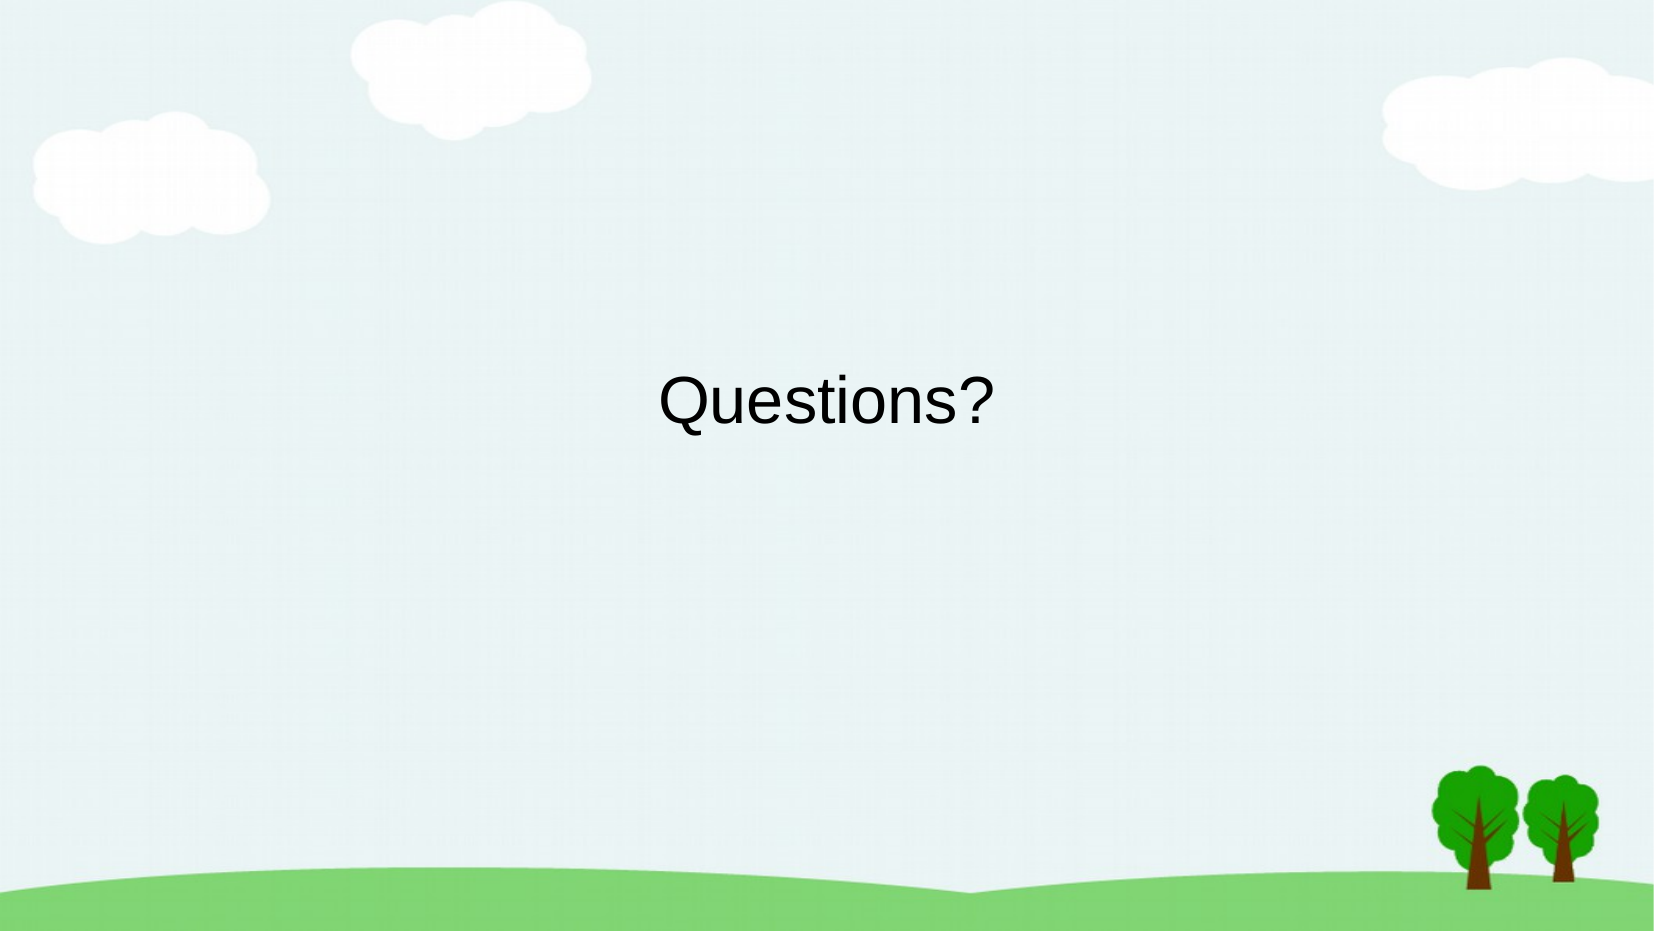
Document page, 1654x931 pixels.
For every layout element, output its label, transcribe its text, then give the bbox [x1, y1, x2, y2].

picture [0, 0, 1654, 931]
text_box Questions? [82, 37, 1571, 758]
